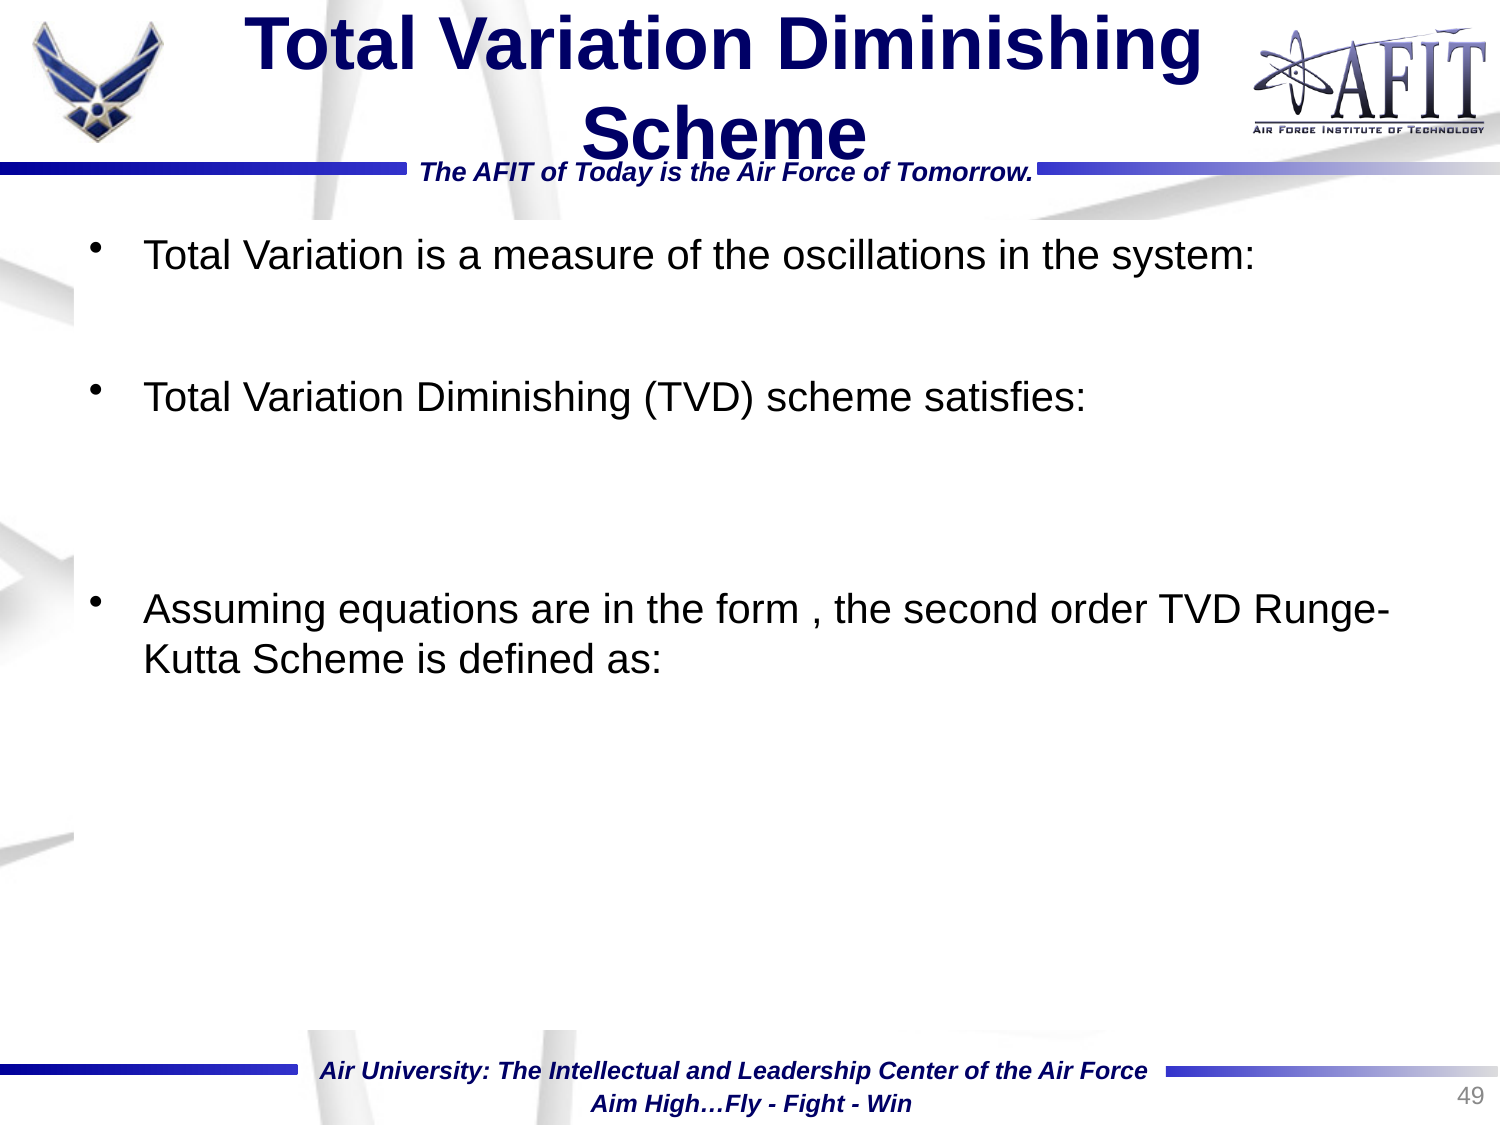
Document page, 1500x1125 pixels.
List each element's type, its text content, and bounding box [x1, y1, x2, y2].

picture [868, 169, 875, 179]
slide_number 49 [1149, 1065, 1500, 1125]
picture [545, 169, 552, 179]
picture [916, 169, 923, 179]
picture [803, 169, 810, 179]
picture [1363, 0, 1500, 162]
picture [957, 169, 964, 179]
title Total Variation Diminishing Scheme [87, 0, 1363, 169]
picture [0, 0, 87, 162]
picture [0, 169, 1500, 1125]
picture [994, 169, 1001, 179]
picture [610, 169, 616, 179]
picture [594, 169, 601, 179]
